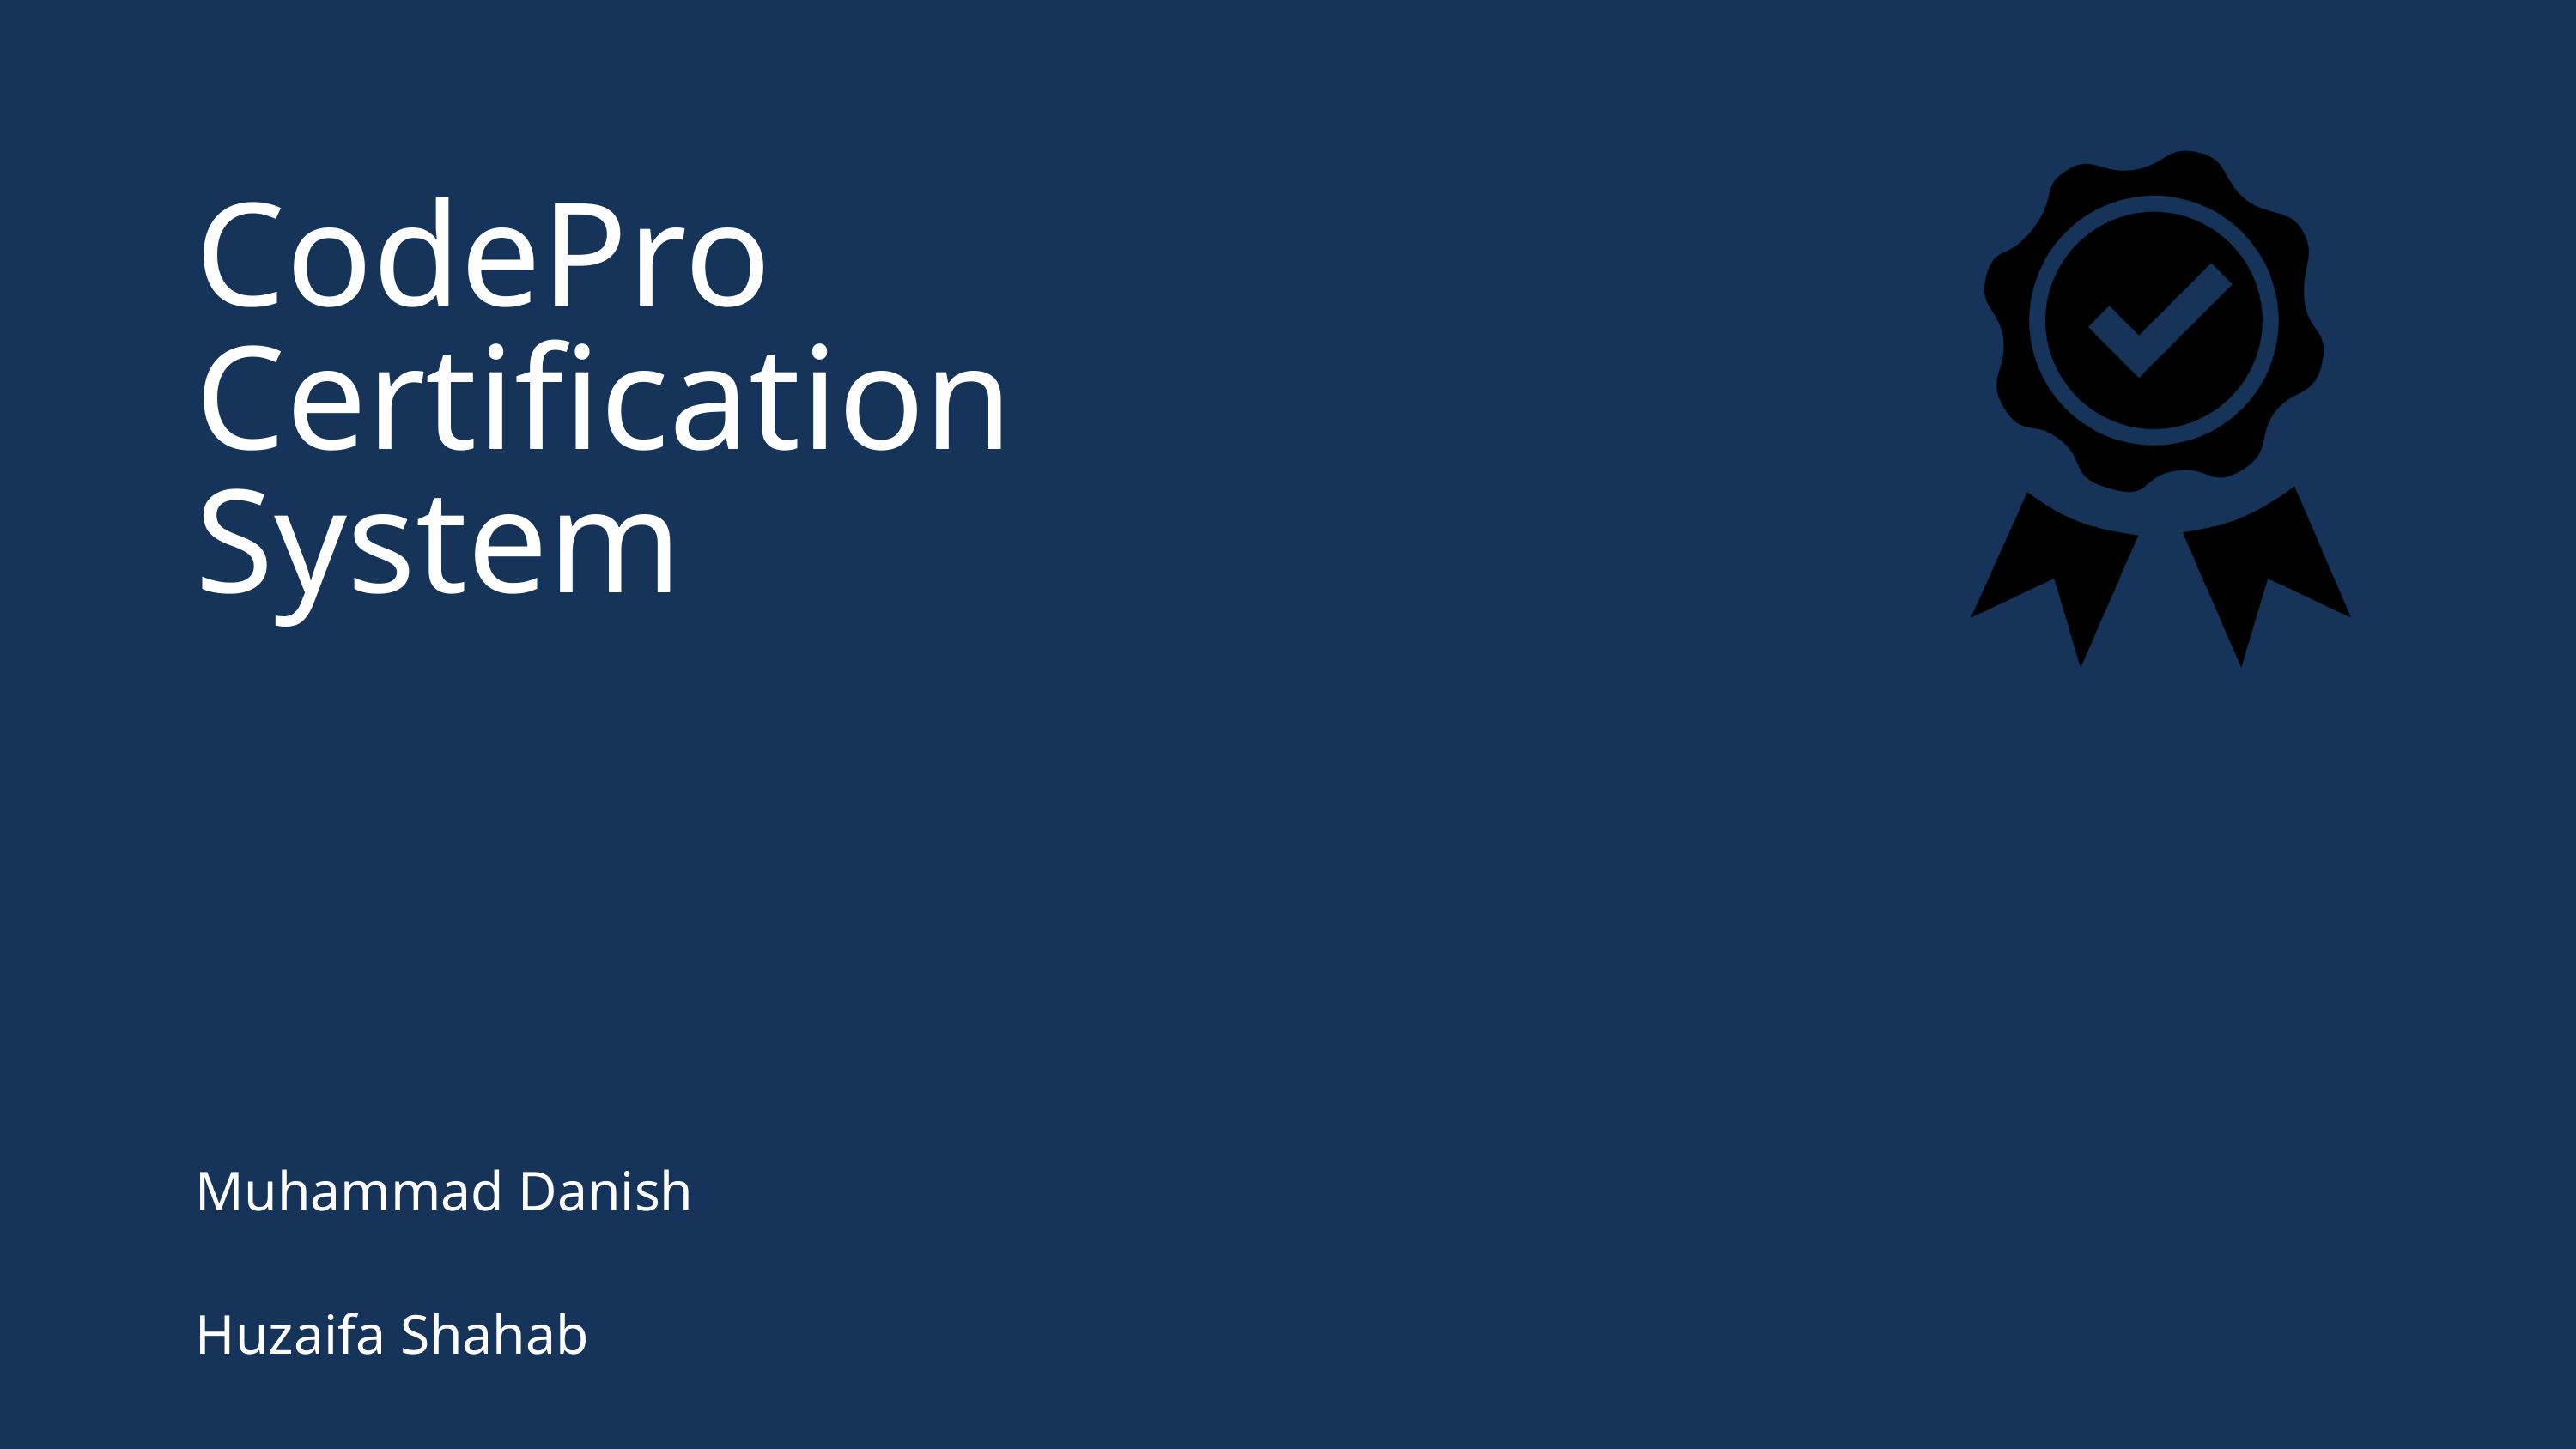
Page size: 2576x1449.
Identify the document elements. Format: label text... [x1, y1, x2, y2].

text_box Muhammad Danish Huzaifa Shahab [195, 1078, 1321, 1365]
text_box CodePro Certification System [195, 191, 1138, 621]
picture [1867, 120, 2448, 700]
